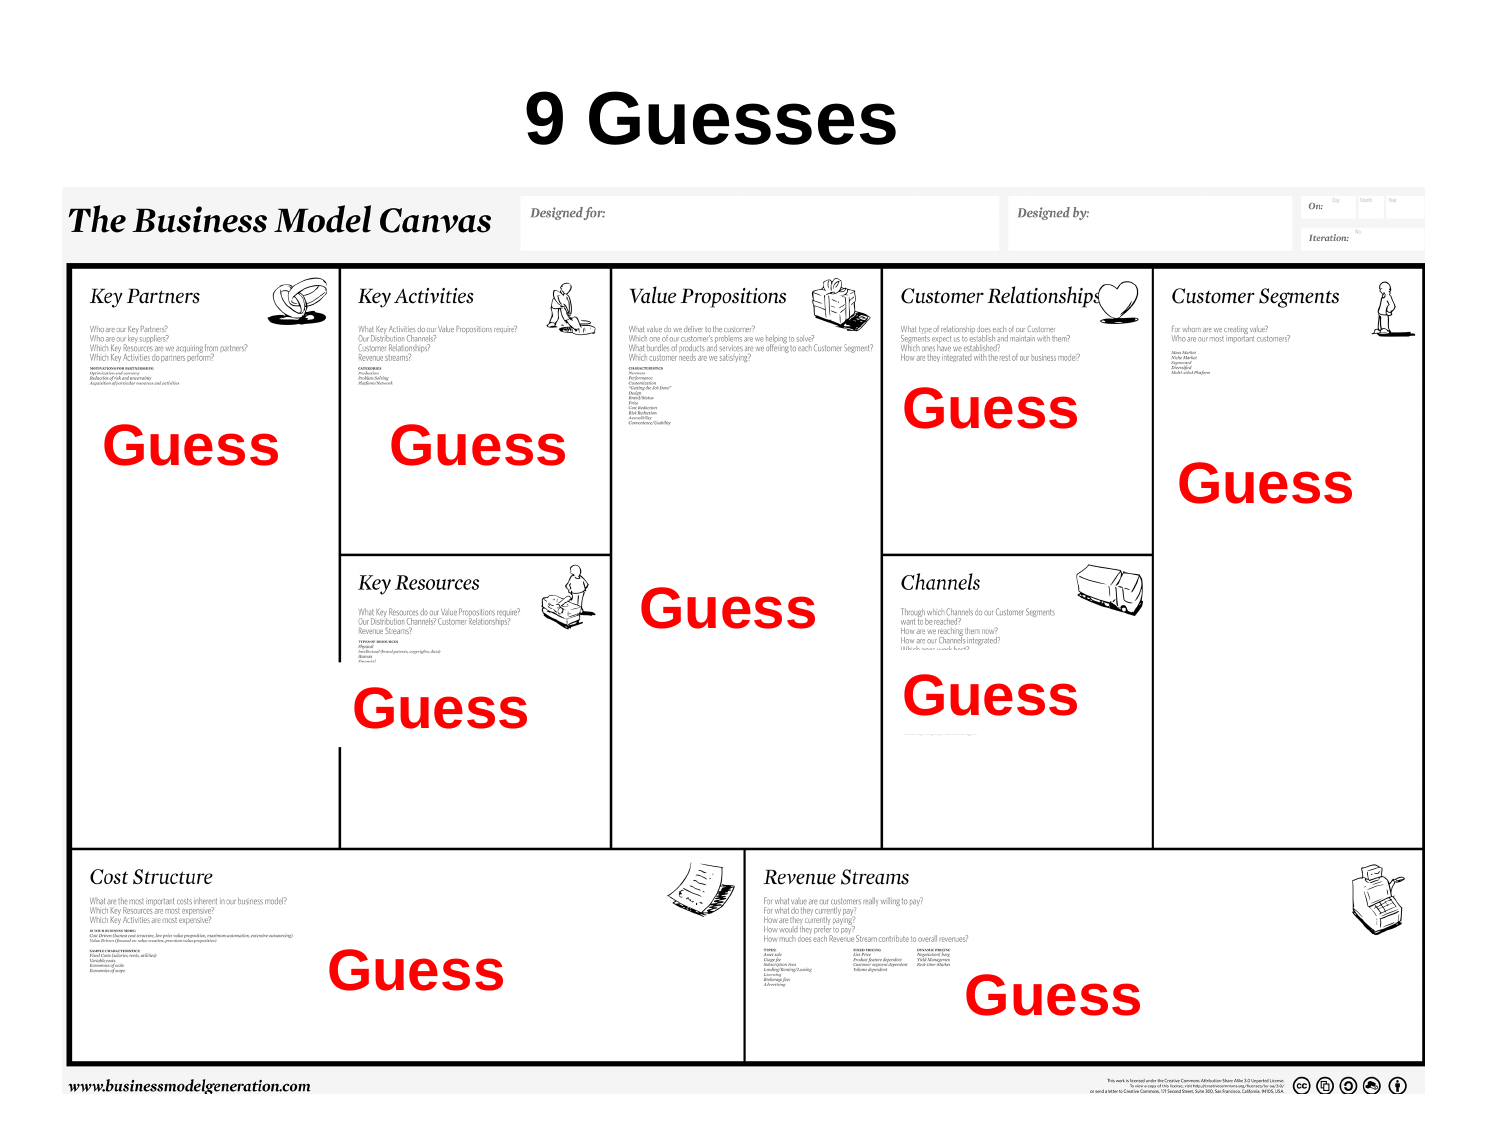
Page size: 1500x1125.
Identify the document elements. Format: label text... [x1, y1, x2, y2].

picture [62, 187, 1426, 1094]
text_box 9 Guesses [509, 62, 915, 168]
